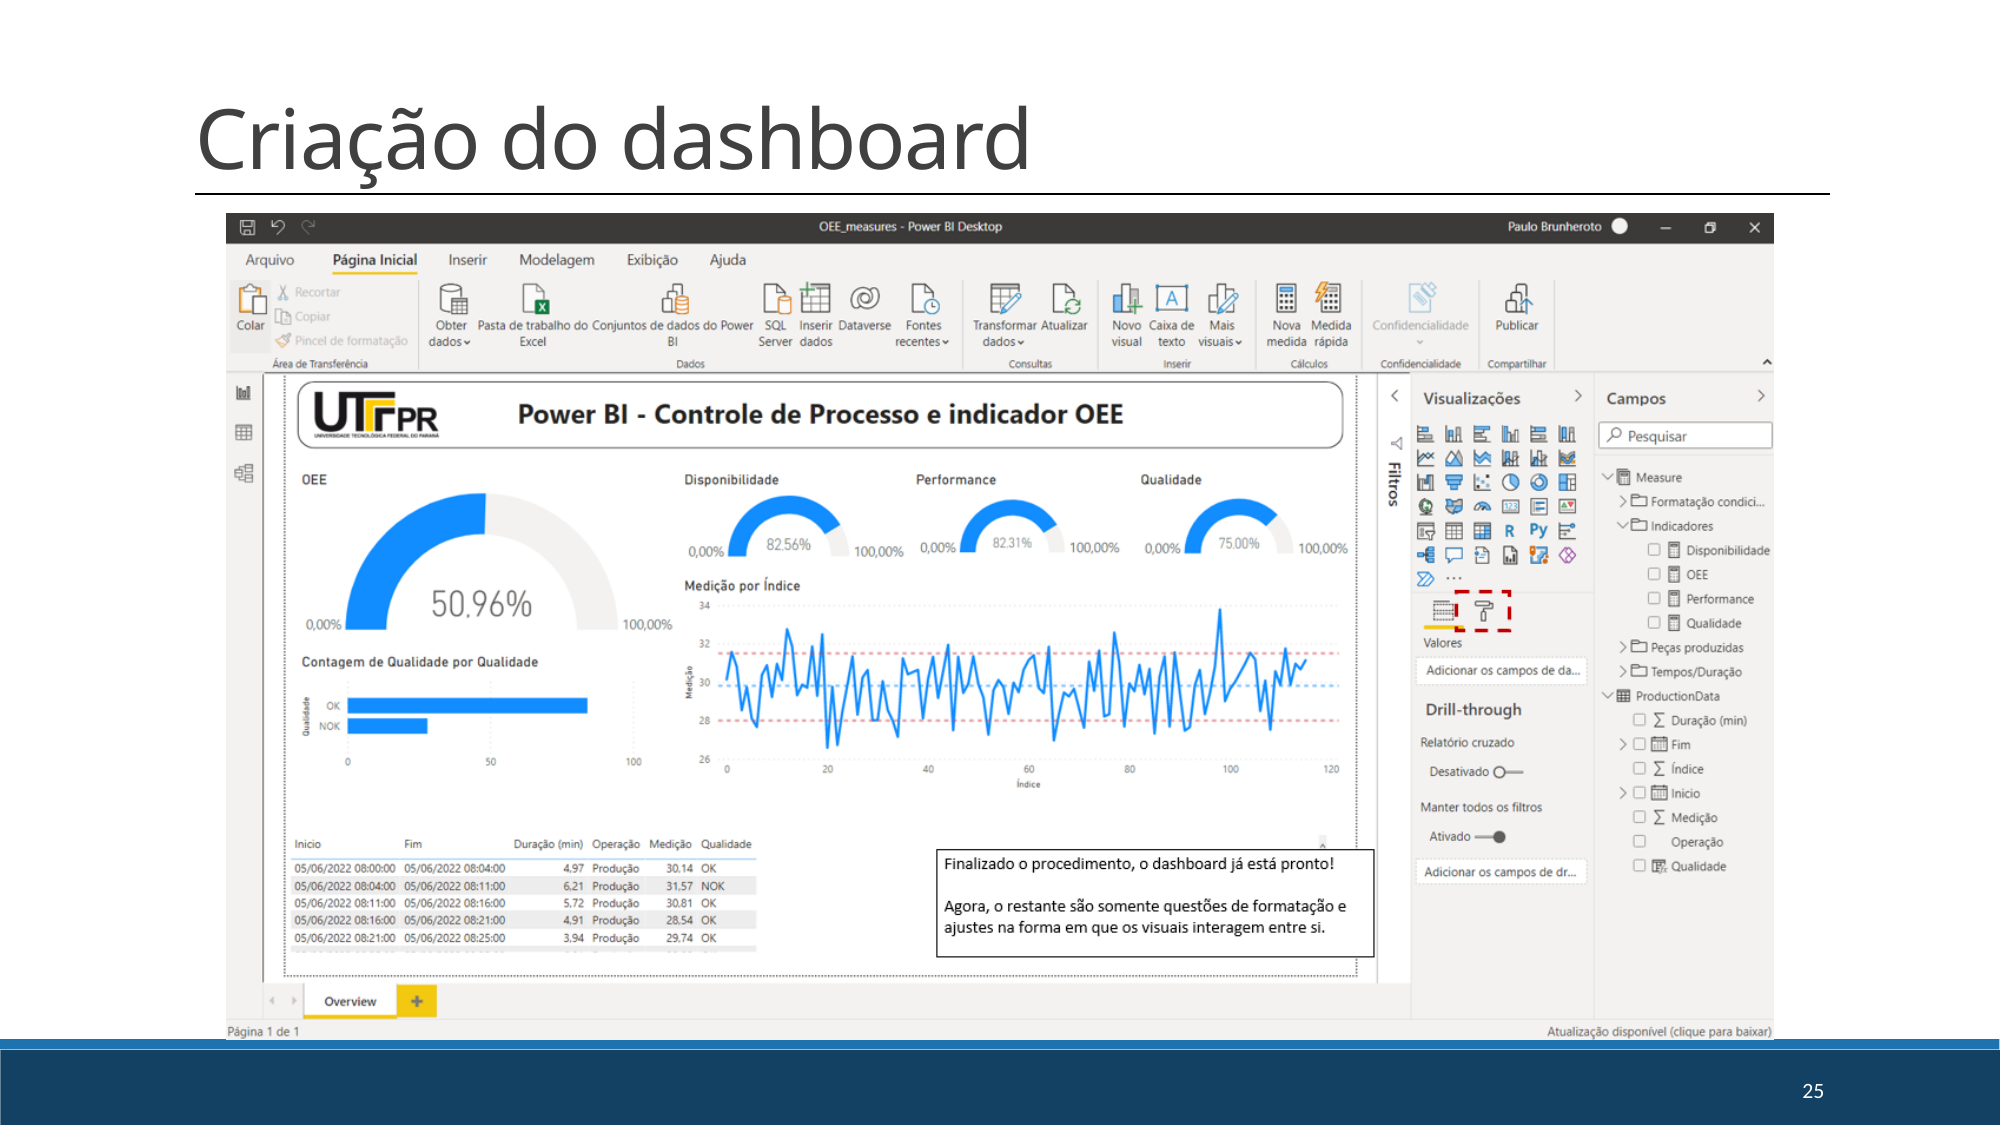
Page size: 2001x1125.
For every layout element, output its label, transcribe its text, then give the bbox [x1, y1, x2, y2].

slide_number 25 [1624, 1059, 1840, 1120]
picture [225, 212, 1775, 1041]
title Criação do dashboard [180, 47, 1830, 194]
